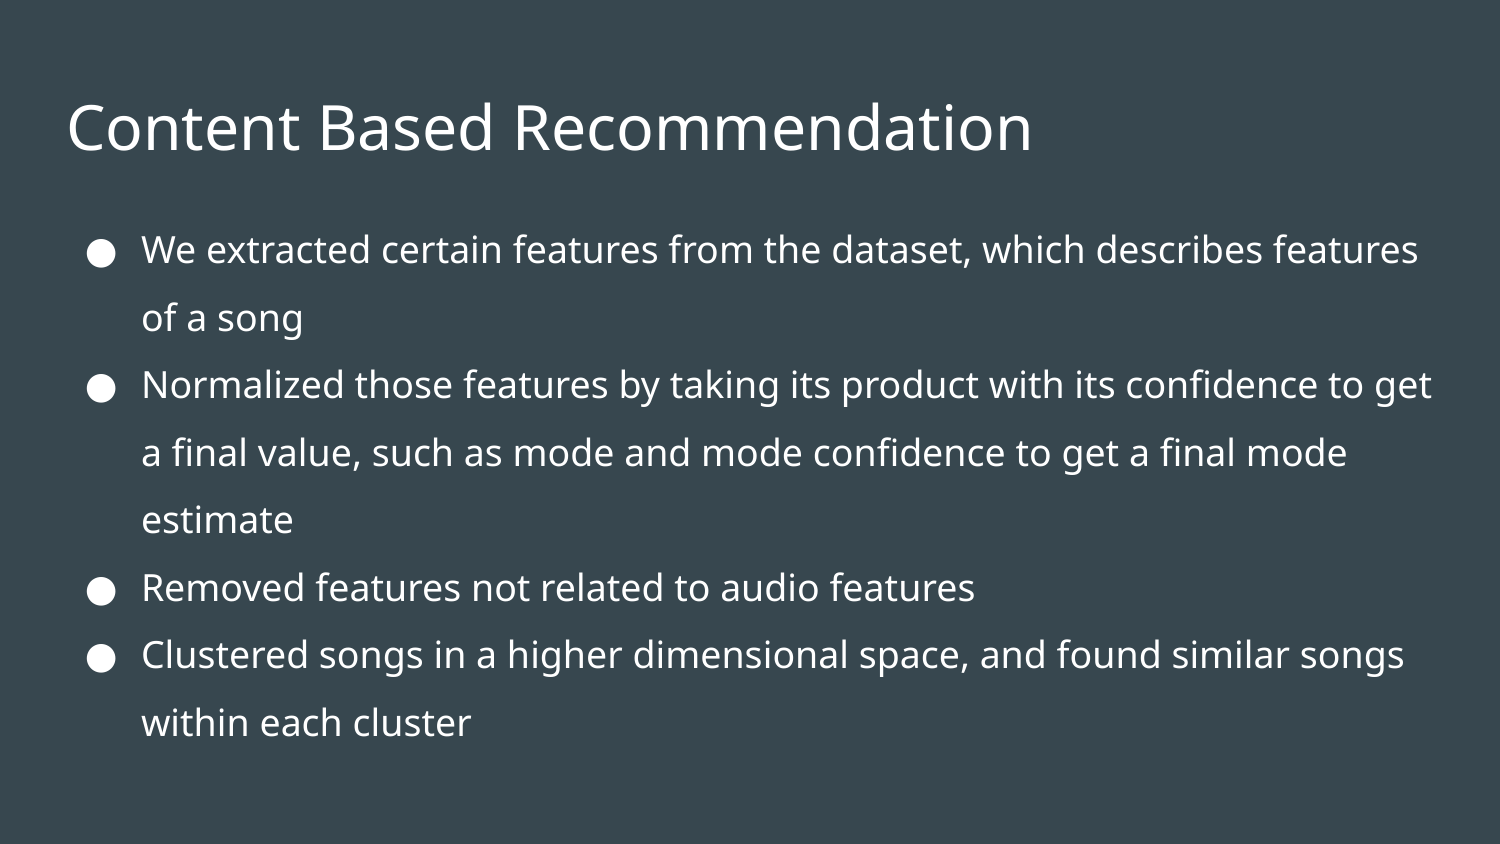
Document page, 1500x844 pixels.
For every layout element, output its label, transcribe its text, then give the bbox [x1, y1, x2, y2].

title Content Based Recommendation [51, 72, 1449, 167]
list We extracted certain features from the dataset, which describes features of a song Normalized those features by taking its product with its confidence to get a final value, such as mode and mode confidence to get a final mode estimate Removed features not related to audio features Clustered songs in a higher dimensional space, and found similar songs within each cluster [51, 189, 1449, 750]
